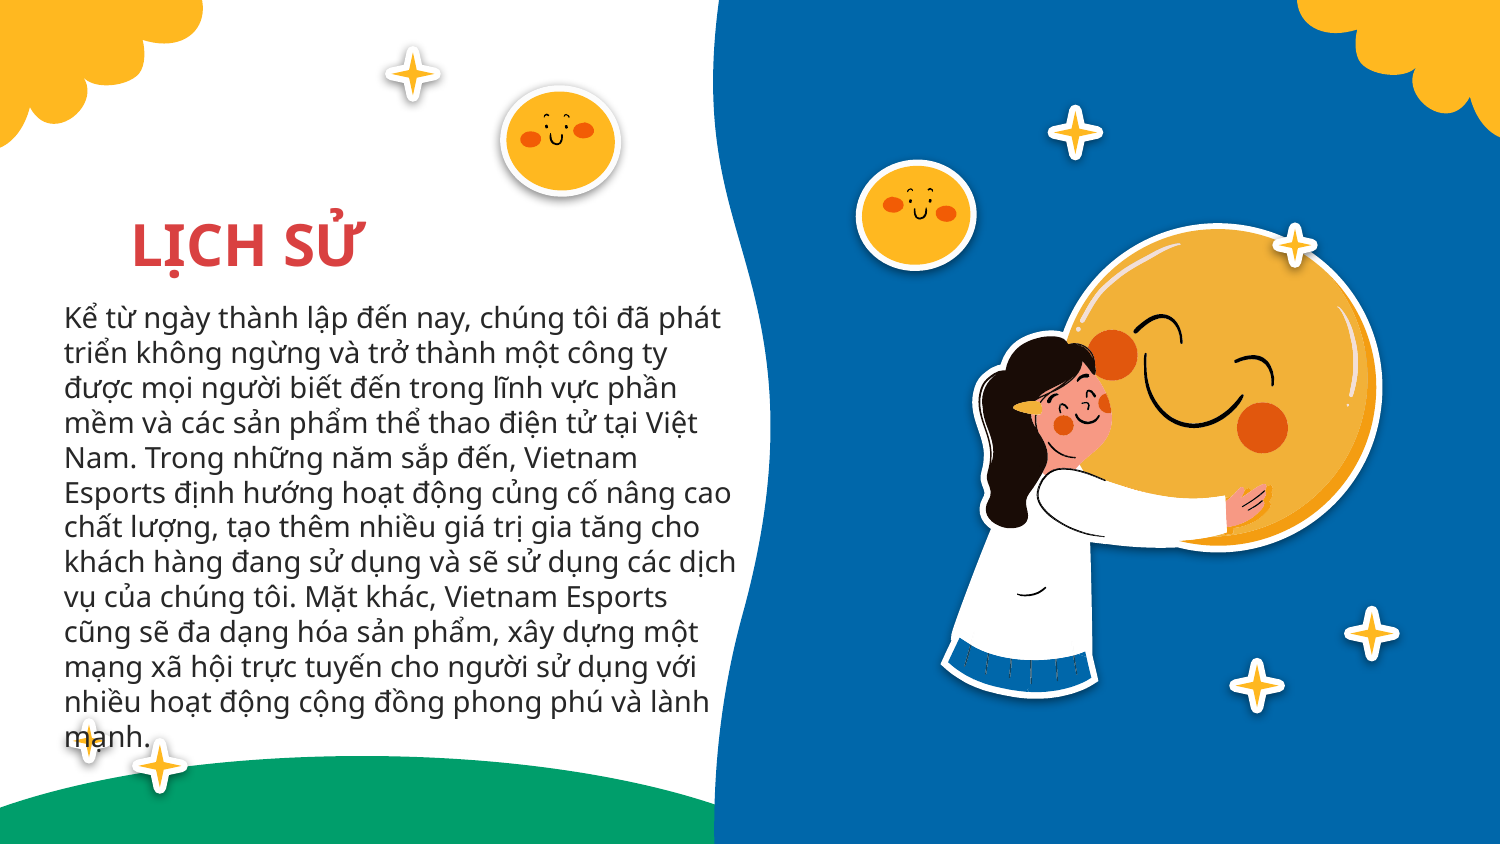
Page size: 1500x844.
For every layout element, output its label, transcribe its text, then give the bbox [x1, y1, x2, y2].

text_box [504, 88, 618, 194]
title LỊCH SỬ [115, 177, 652, 284]
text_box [947, 228, 1384, 693]
subtitle Kể từ ngày thành lập đến nay, chúng tôi đã phát triển không ngừng và trở thành một công ty được mọi người biết đến trong lĩnh vực phần mềm và các sản phẩm thể thao điện tử tại Việt Nam. Trong những năm sắp đến, Vietnam Esports định hướng hoạt động củng cố nâng cao chất lượng, tạo thêm nhiều giá trị gia tăng cho khách hàng đang sử dụng và sẽ sử dụng các dịch vụ của chúng tôi. Mặt khác, Vietnam Esports cũng sẽ đa dạng hóa sản phẩm, xây dựng một mạng xã hội trực tuyến cho người sử dụng với nhiều hoạt động cộng đồng phong phú và lành mạnh. [48, 284, 758, 592]
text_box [1278, 228, 1312, 262]
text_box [858, 162, 973, 268]
